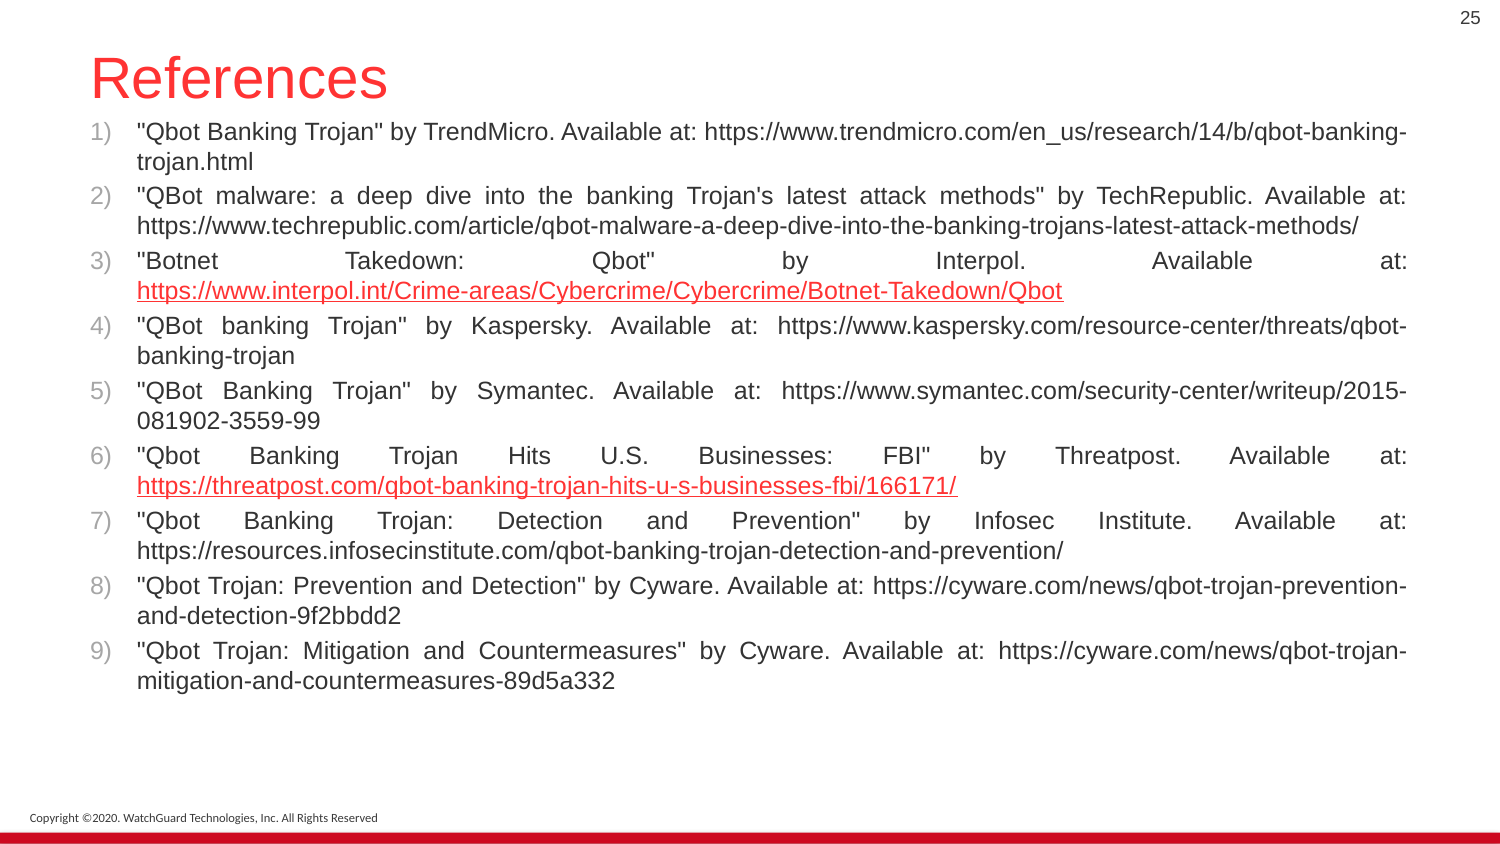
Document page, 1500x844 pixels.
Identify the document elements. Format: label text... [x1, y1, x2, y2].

list "Qbot Banking Trojan" by TrendMicro. Available at: https://www.trendmicro.com/en_us/research/14/b/qbot-banking-trojan.html "QBot malware: a deep dive into the banking Trojan's latest attack methods" by TechRepublic. Available at: https://www.techrepublic.com/article/qbot-malware-a-deep-dive-into-the-banking-trojans-latest-attack-methods/ "Botnet Takedown: Qbot" by Interpol. Available at: https://www.interpol.int/Crime-areas/Cybercrime/Cybercrime/Botnet-Takedown/Qbot "QBot banking Trojan" by Kaspersky. Available at: https://www.kaspersky.com/resource-center/threats/qbot-banking-trojan "QBot Banking Trojan" by Symantec. Available at: https://www.symantec.com/security-center/writeup/2015-081902-3559-99 "Qbot Banking Trojan Hits U.S. Businesses: FBI" by Threatpost. Available at: https://threatpost.com/qbot-banking-trojan-hits-u-s-businesses-fbi/166171/ "Qbot Banking Trojan: Detection and Prevention" by Infosec Institute. Available at: https://resources.infosecinstitute.com/qbot-banking-trojan-detection-and-prevention/ "Qbot Trojan: Prevention and Detection" by Cyware. Available at: https://cyware.com/news/qbot-trojan-prevention-and-detection-9f2bbdd2 "Qbot Trojan: Mitigation and Countermeasures" by Cyware. Available at: https://cyware.com/news/qbot-trojan-mitigation-and-countermeasures-89d5a332 [75, 107, 1425, 797]
slide_number 25 [1398, 0, 1497, 40]
title References [75, 33, 1425, 107]
